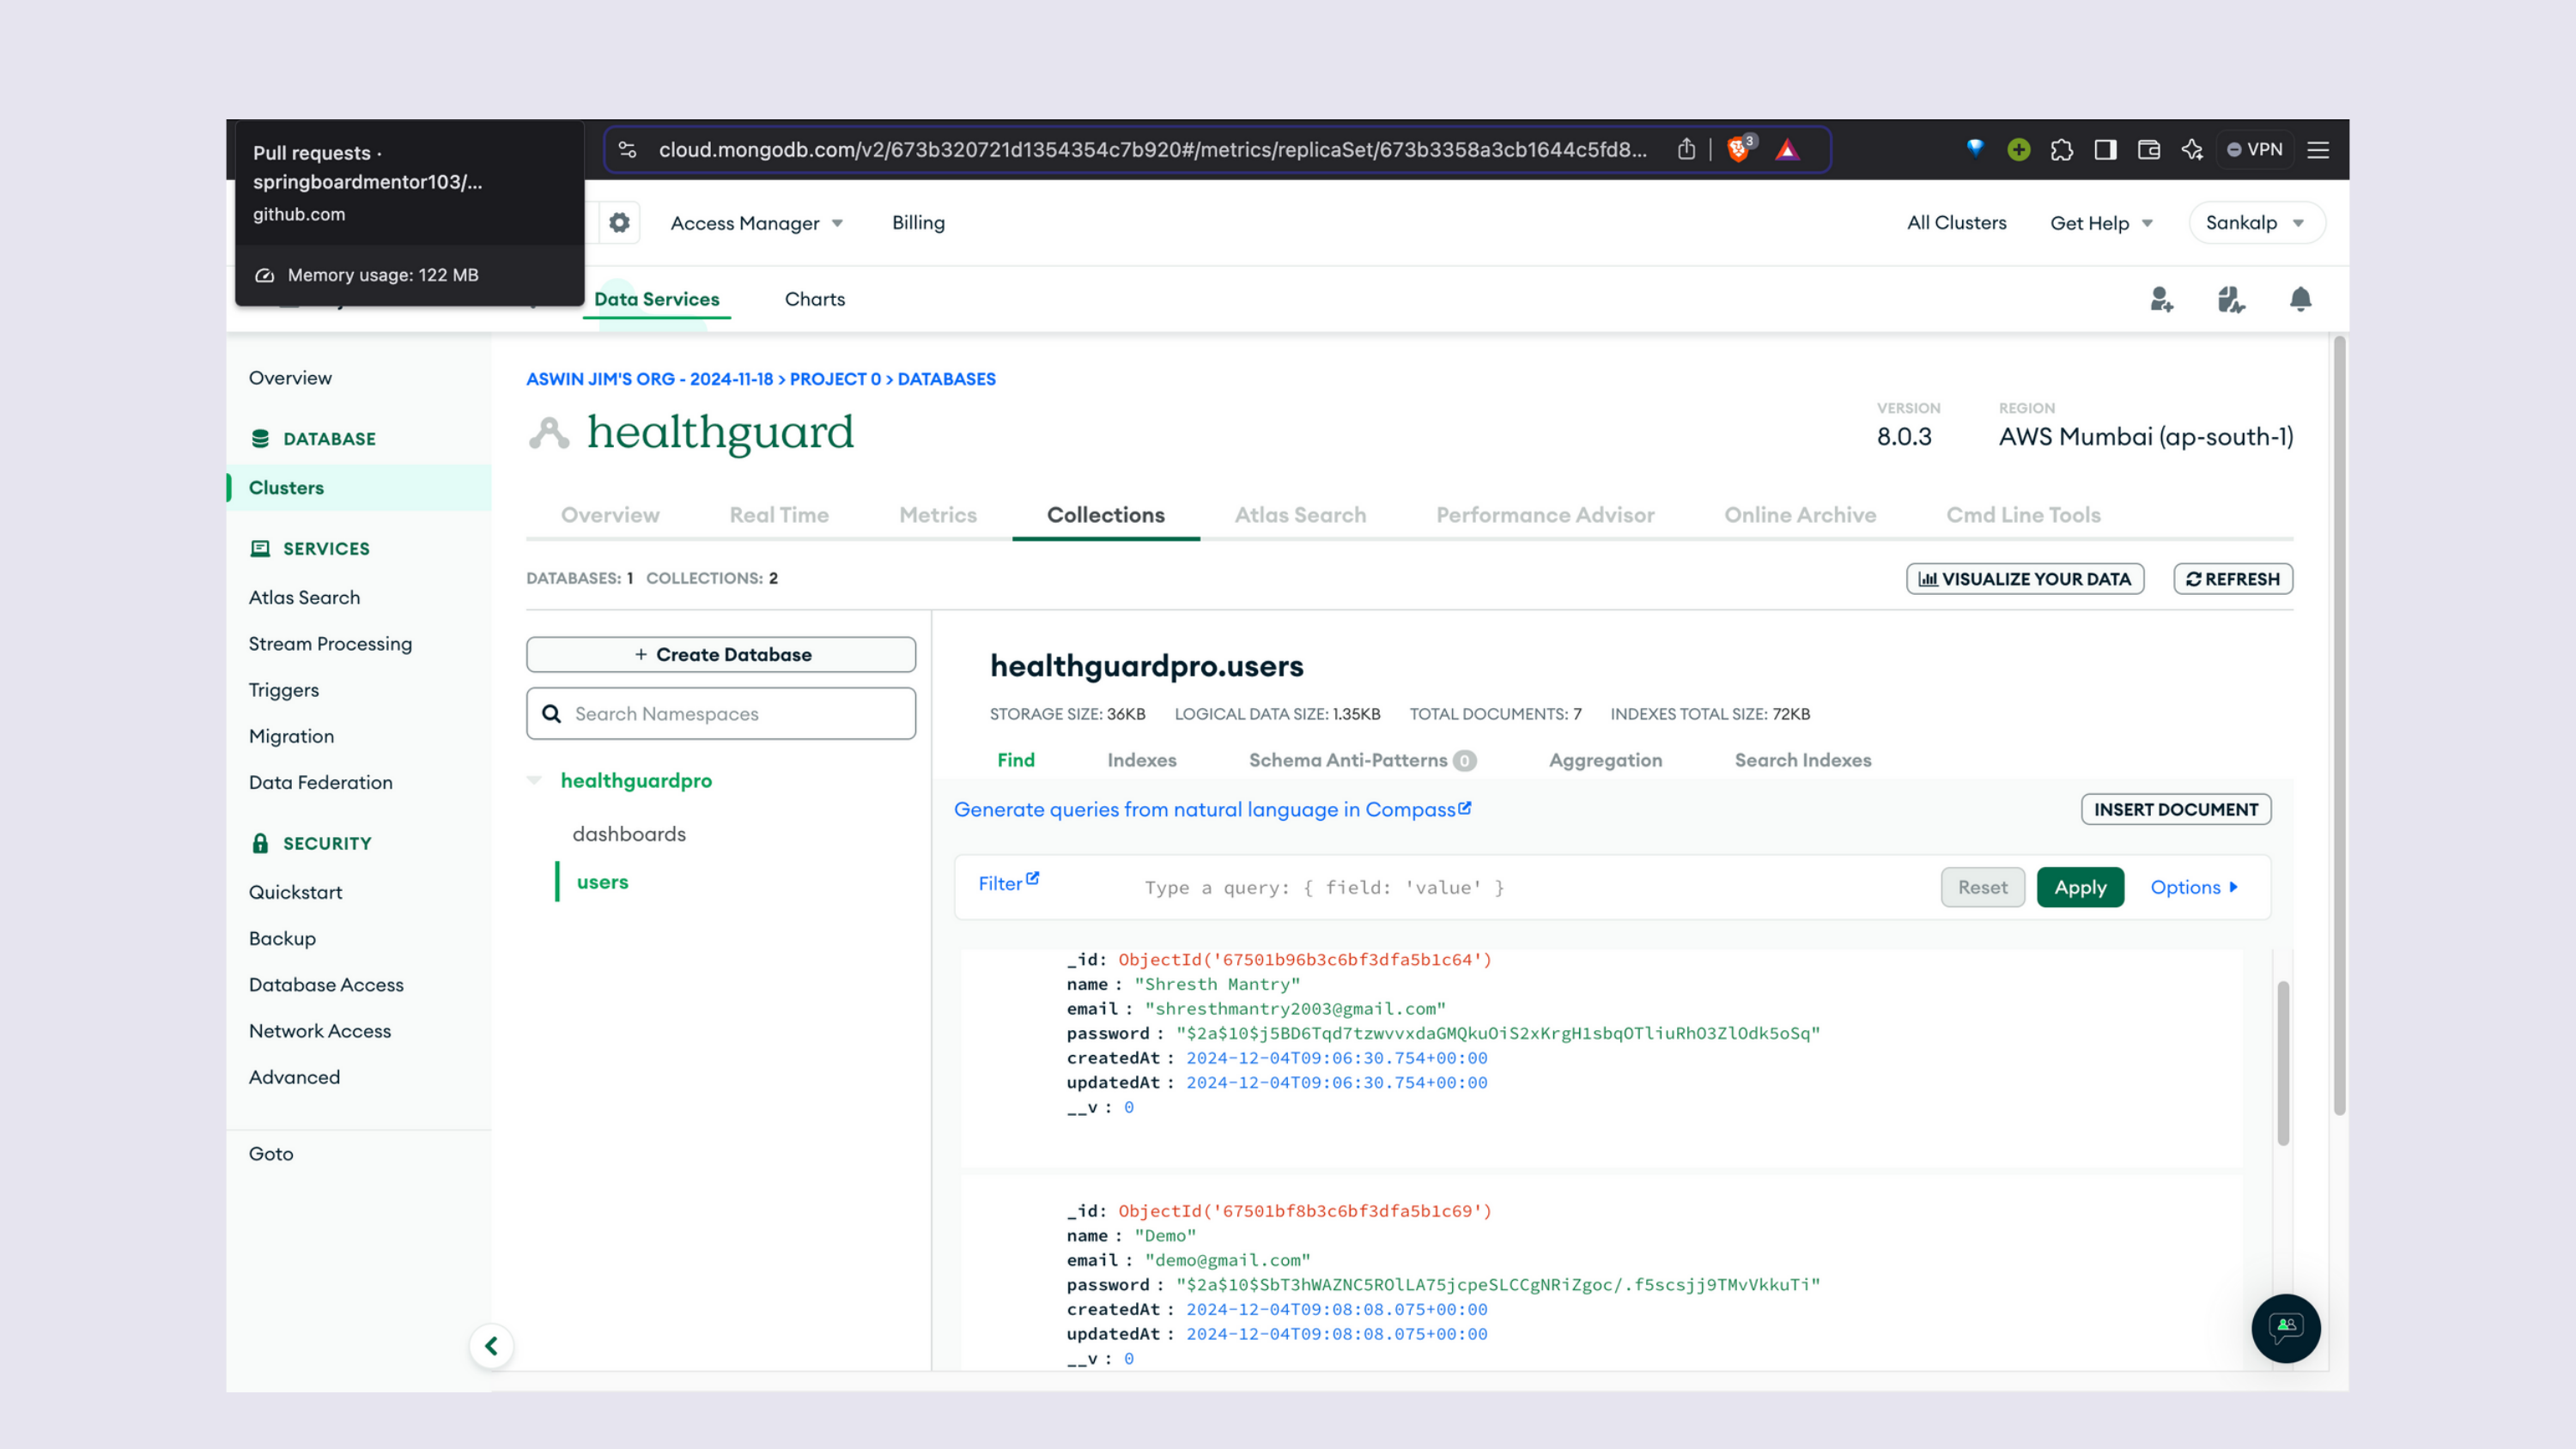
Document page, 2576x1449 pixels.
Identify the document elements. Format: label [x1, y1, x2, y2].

text_box [226, 119, 2350, 1392]
